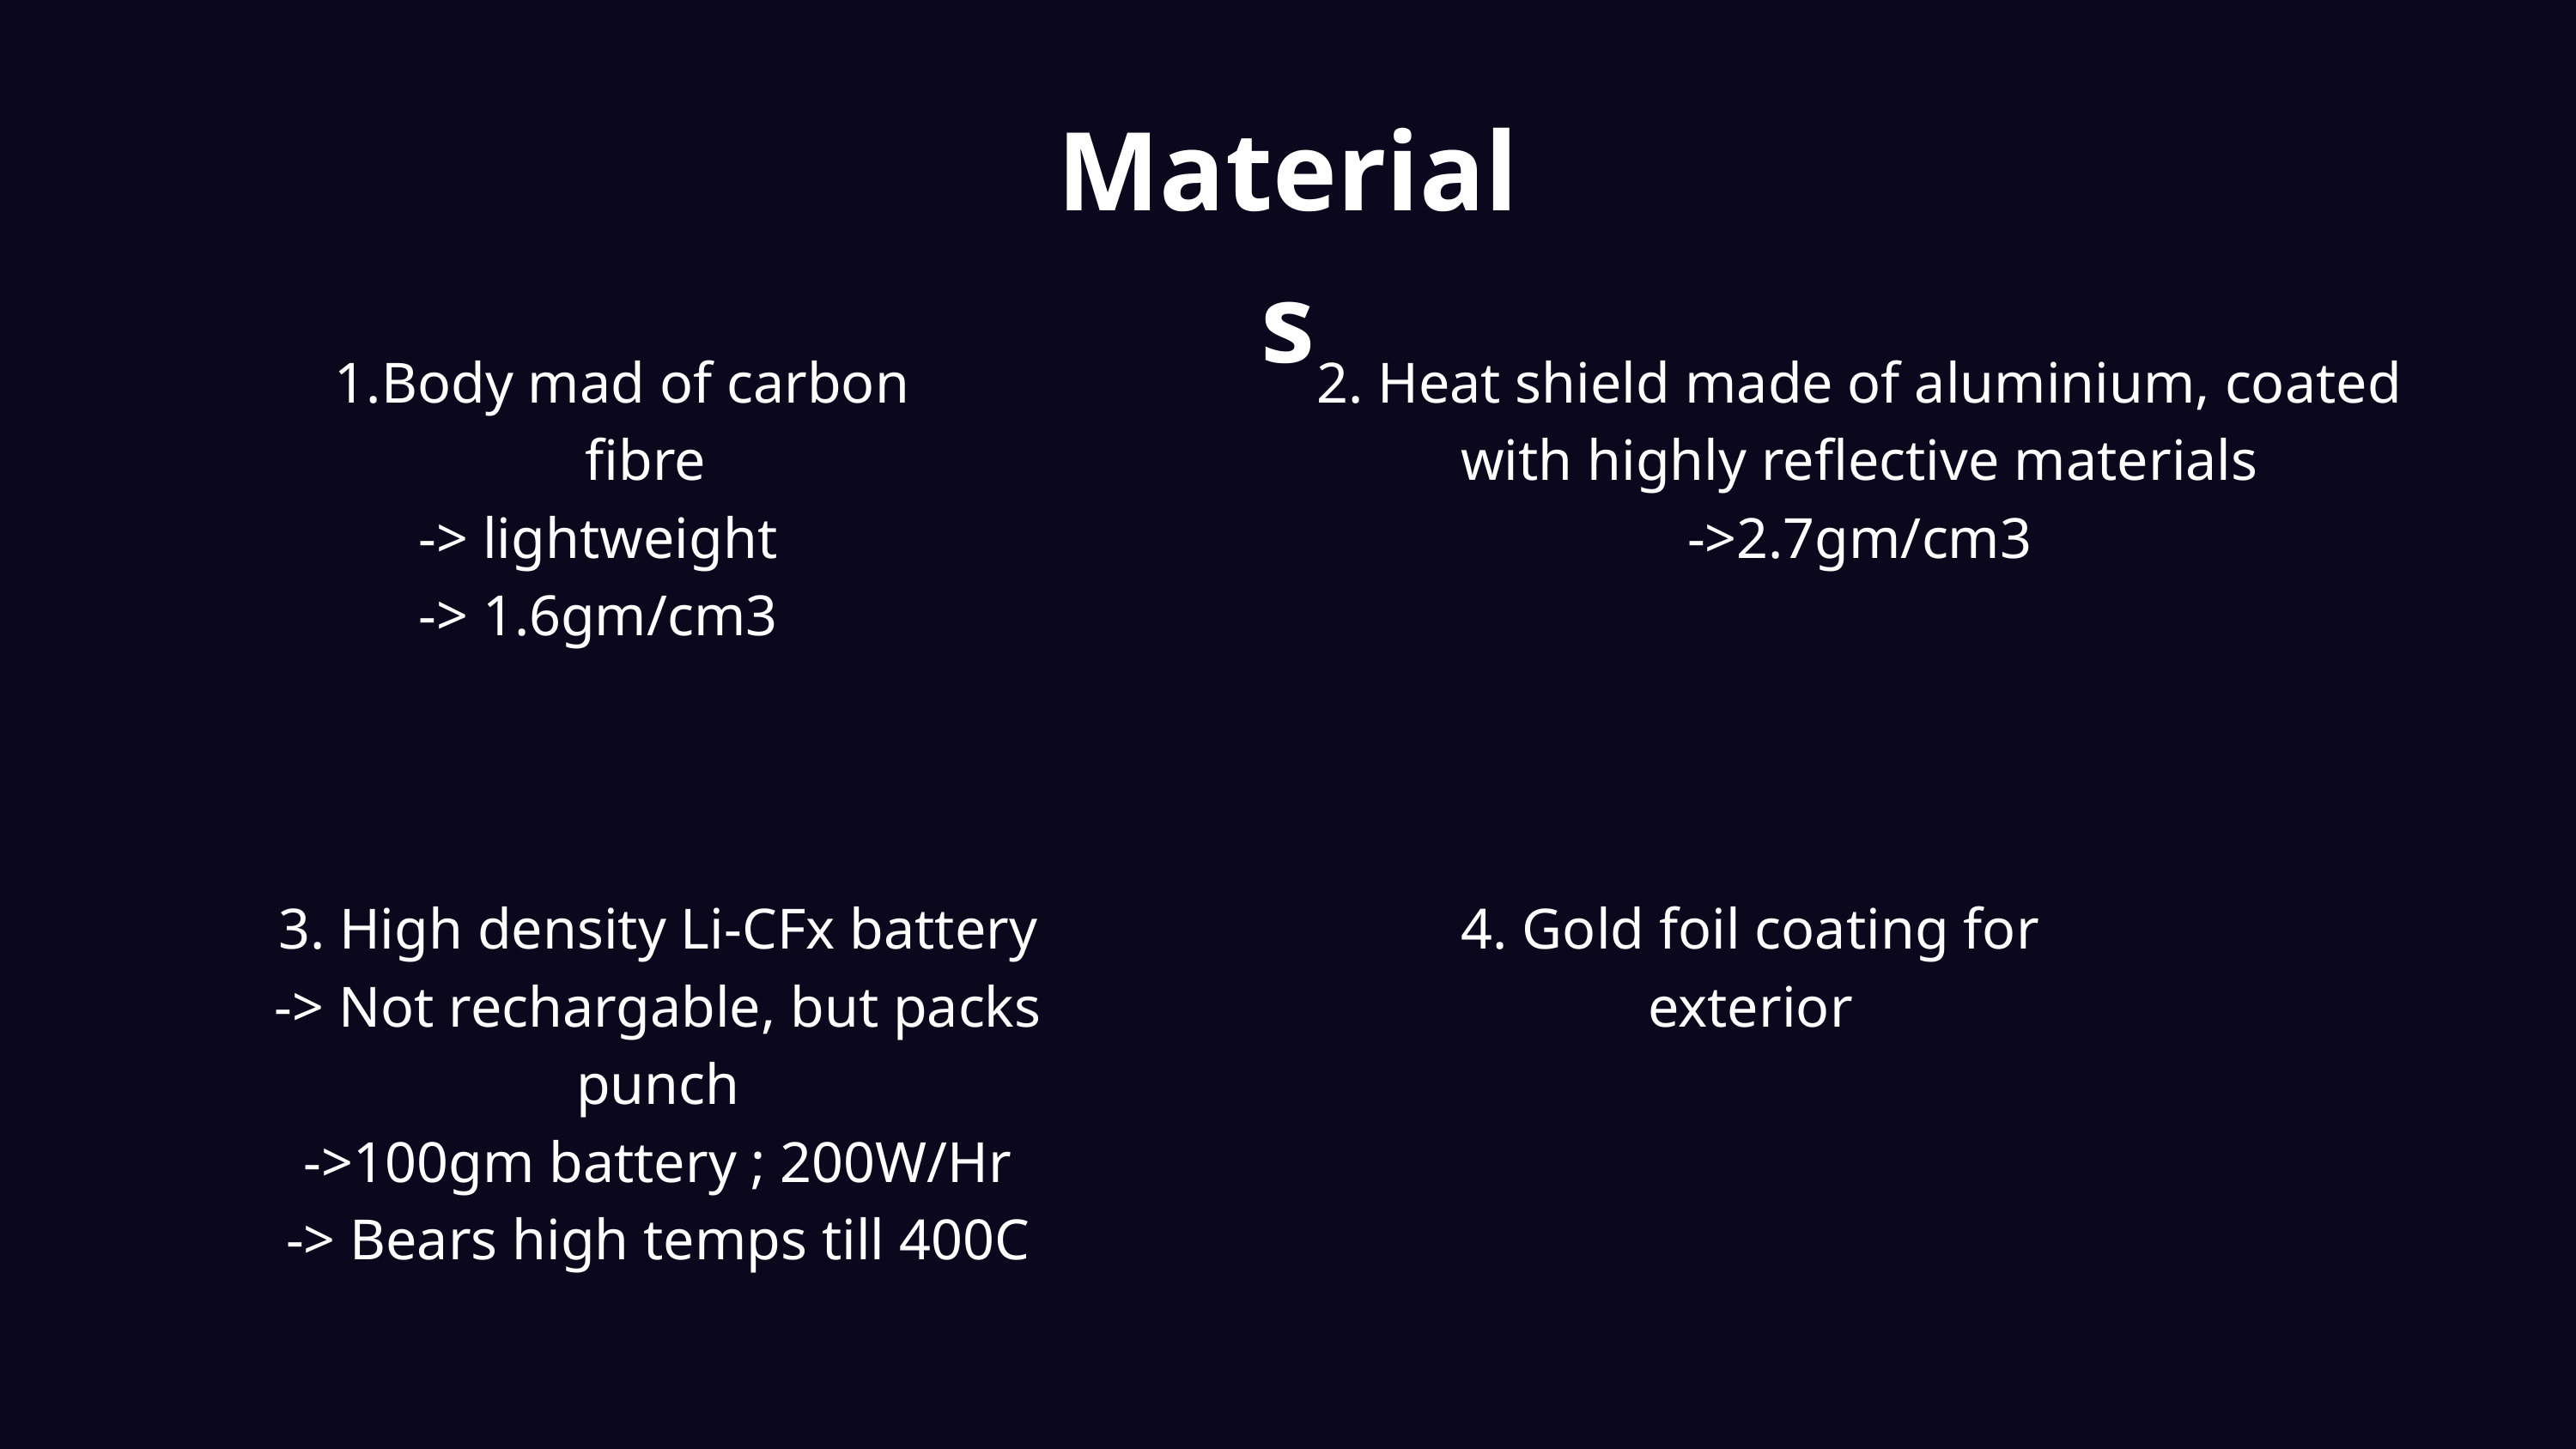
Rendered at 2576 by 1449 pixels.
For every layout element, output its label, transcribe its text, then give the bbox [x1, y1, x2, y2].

text_box Body mad of carbon fibre -> lightweight -> 1.6gm/cm3 [221, 336, 976, 647]
text_box Materials [1048, 80, 1528, 385]
text_box 4. Gold foil coating for exterior [1356, 882, 2145, 1038]
text_box 2. Heat shield made of aluminium, coated with highly reflective materials ->2.7gm/cm3 [1288, 336, 2432, 570]
text_box 3. High density Li-CFx battery -> Not rechargable, but packs punch ->100gm battery ; 200W/Hr -> Bears high temps till 400C [189, 882, 1127, 1271]
